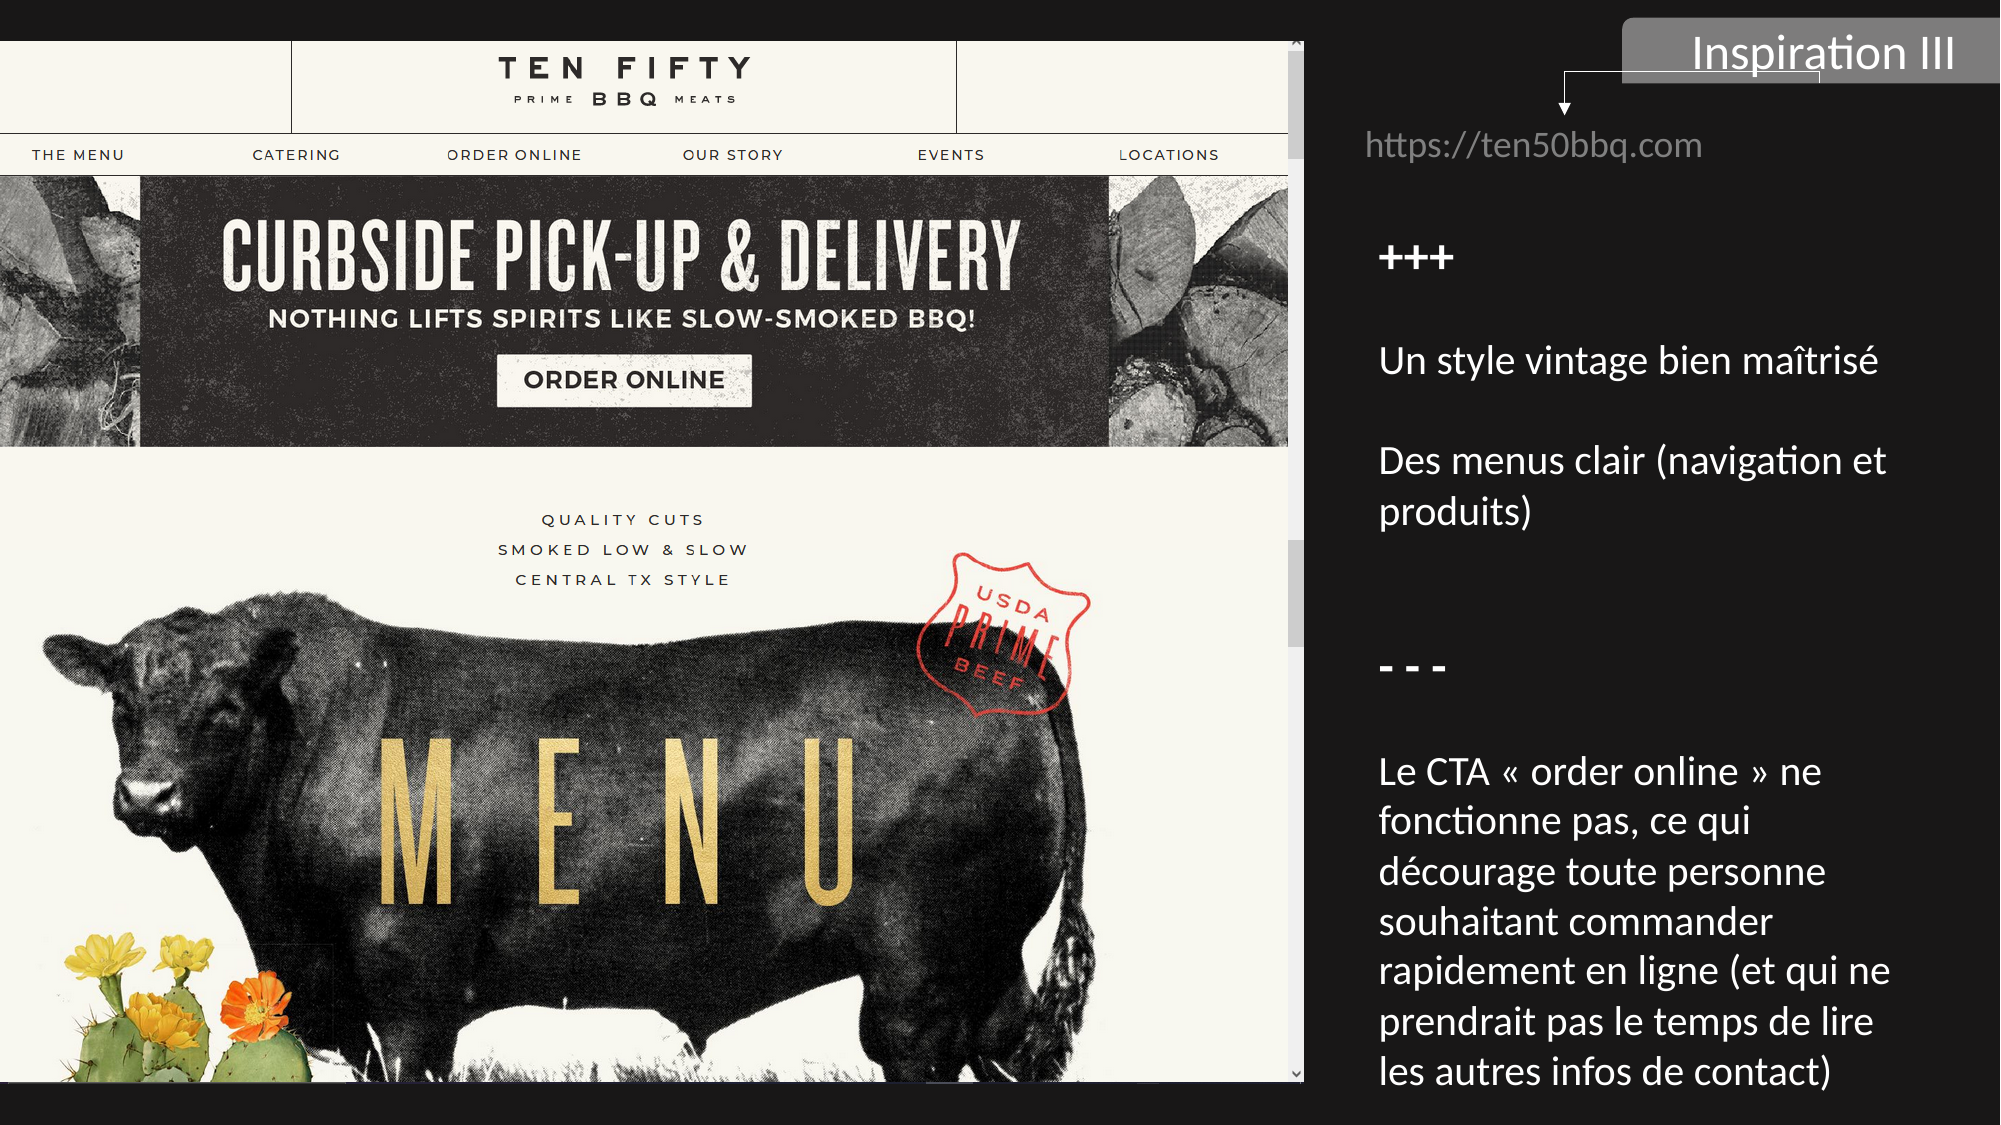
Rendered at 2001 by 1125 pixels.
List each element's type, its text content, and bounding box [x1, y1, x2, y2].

text_box +++ Un style vintage bien maîtrisé Des menus clair (navigation et produits) - - - Le CTA « order online » ne fonctionne pas, ce qui décourage toute personne souhaitant commander rapidement en ligne (et qui ne prendrait pas le temps de lire les autres infos de contact) [1363, 215, 1941, 1101]
text_box Inspiration III [1676, 12, 1972, 88]
text_box [1621, 16, 1676, 71]
text_box https://ten50bbq.com [1350, 113, 1719, 173]
picture [0, 41, 1304, 1084]
text_box [1623, 72, 1676, 85]
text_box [1564, 50, 1623, 116]
text_box [1972, 16, 2000, 85]
